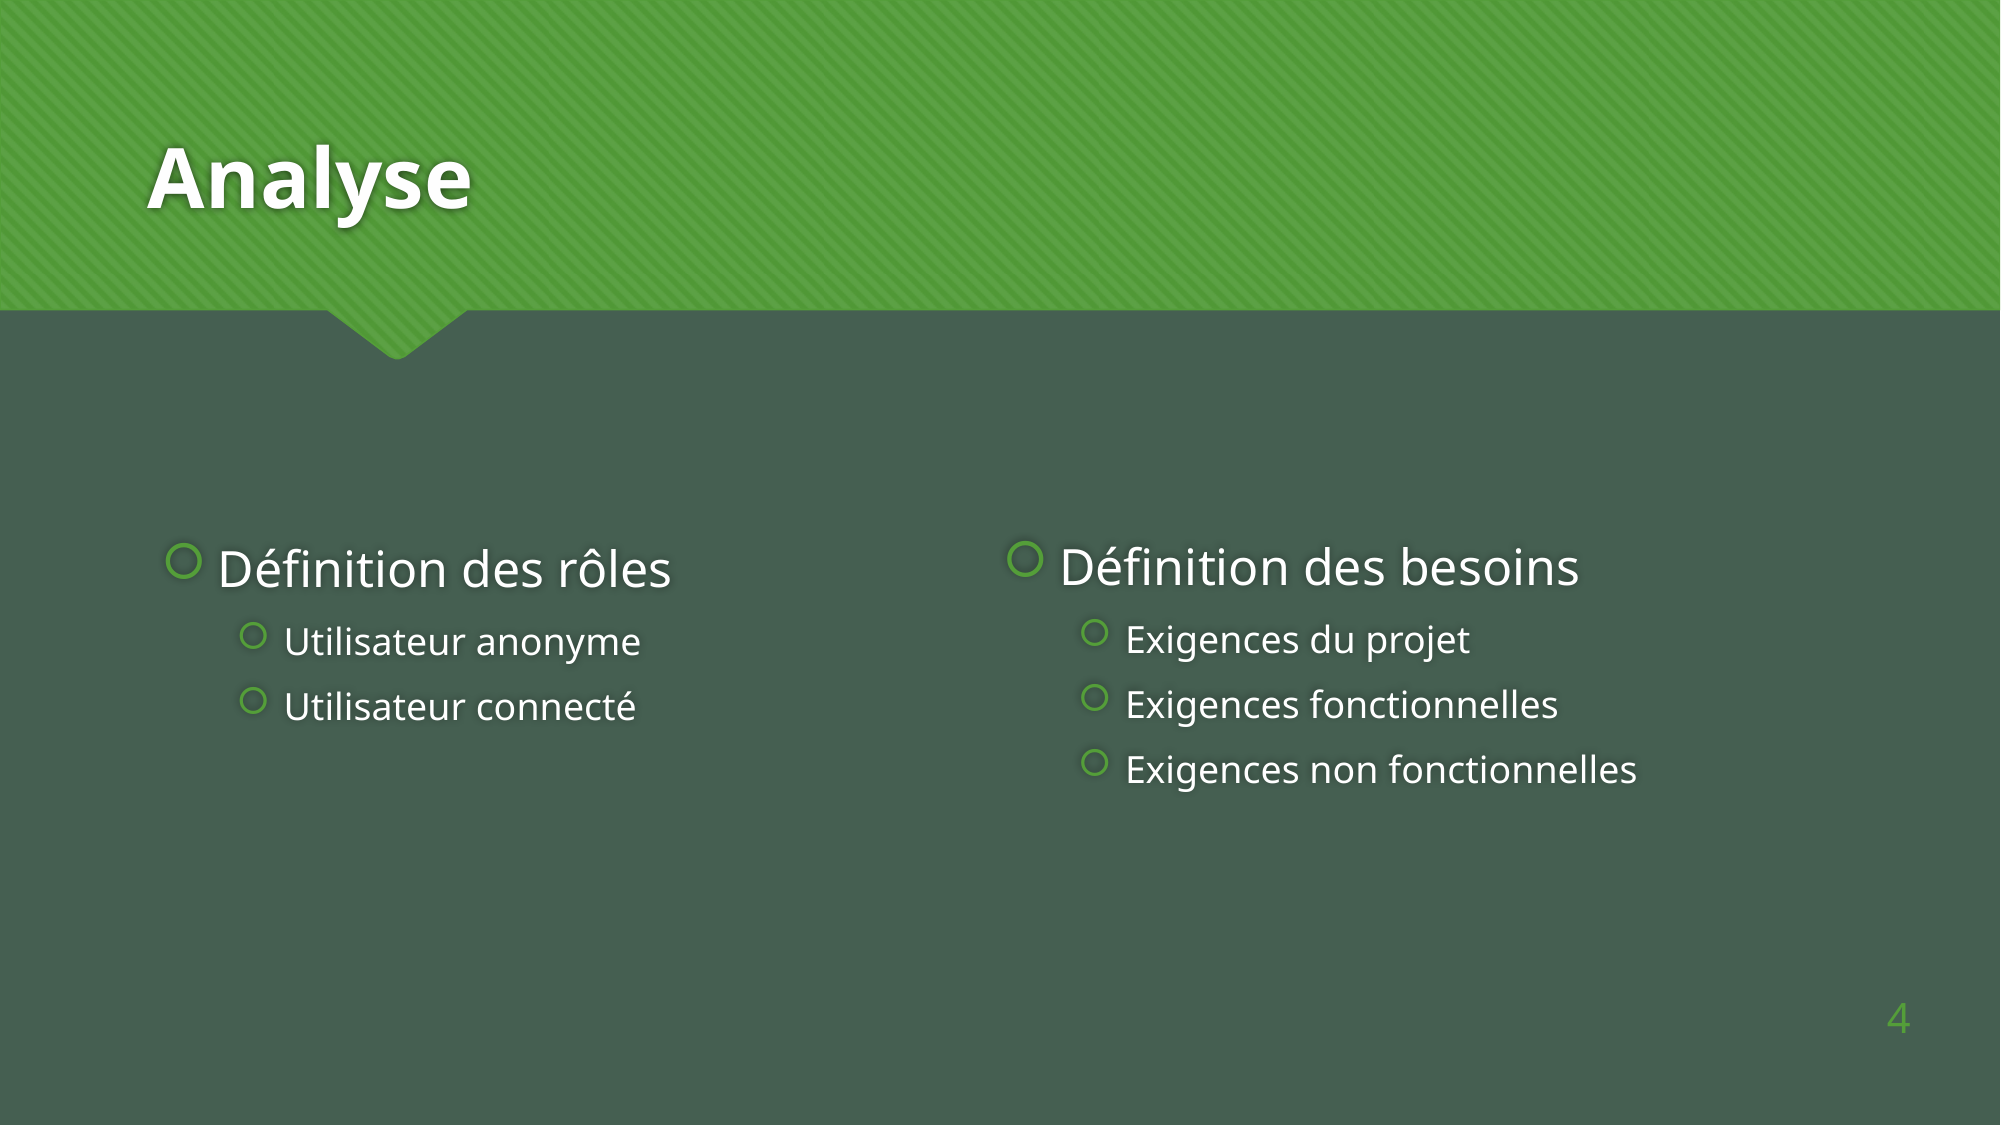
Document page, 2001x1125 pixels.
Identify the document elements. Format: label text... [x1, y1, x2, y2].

slide_number 4 [1751, 970, 1926, 1051]
list Définition des rôles Utilisateur anonyme Utilisateur connecté [146, 457, 826, 808]
title Analyse [132, 73, 1868, 233]
text_box Définition des besoins Exigences du projet Exigences fonctionnelles Exigences non fonctionnelles [988, 364, 1668, 962]
